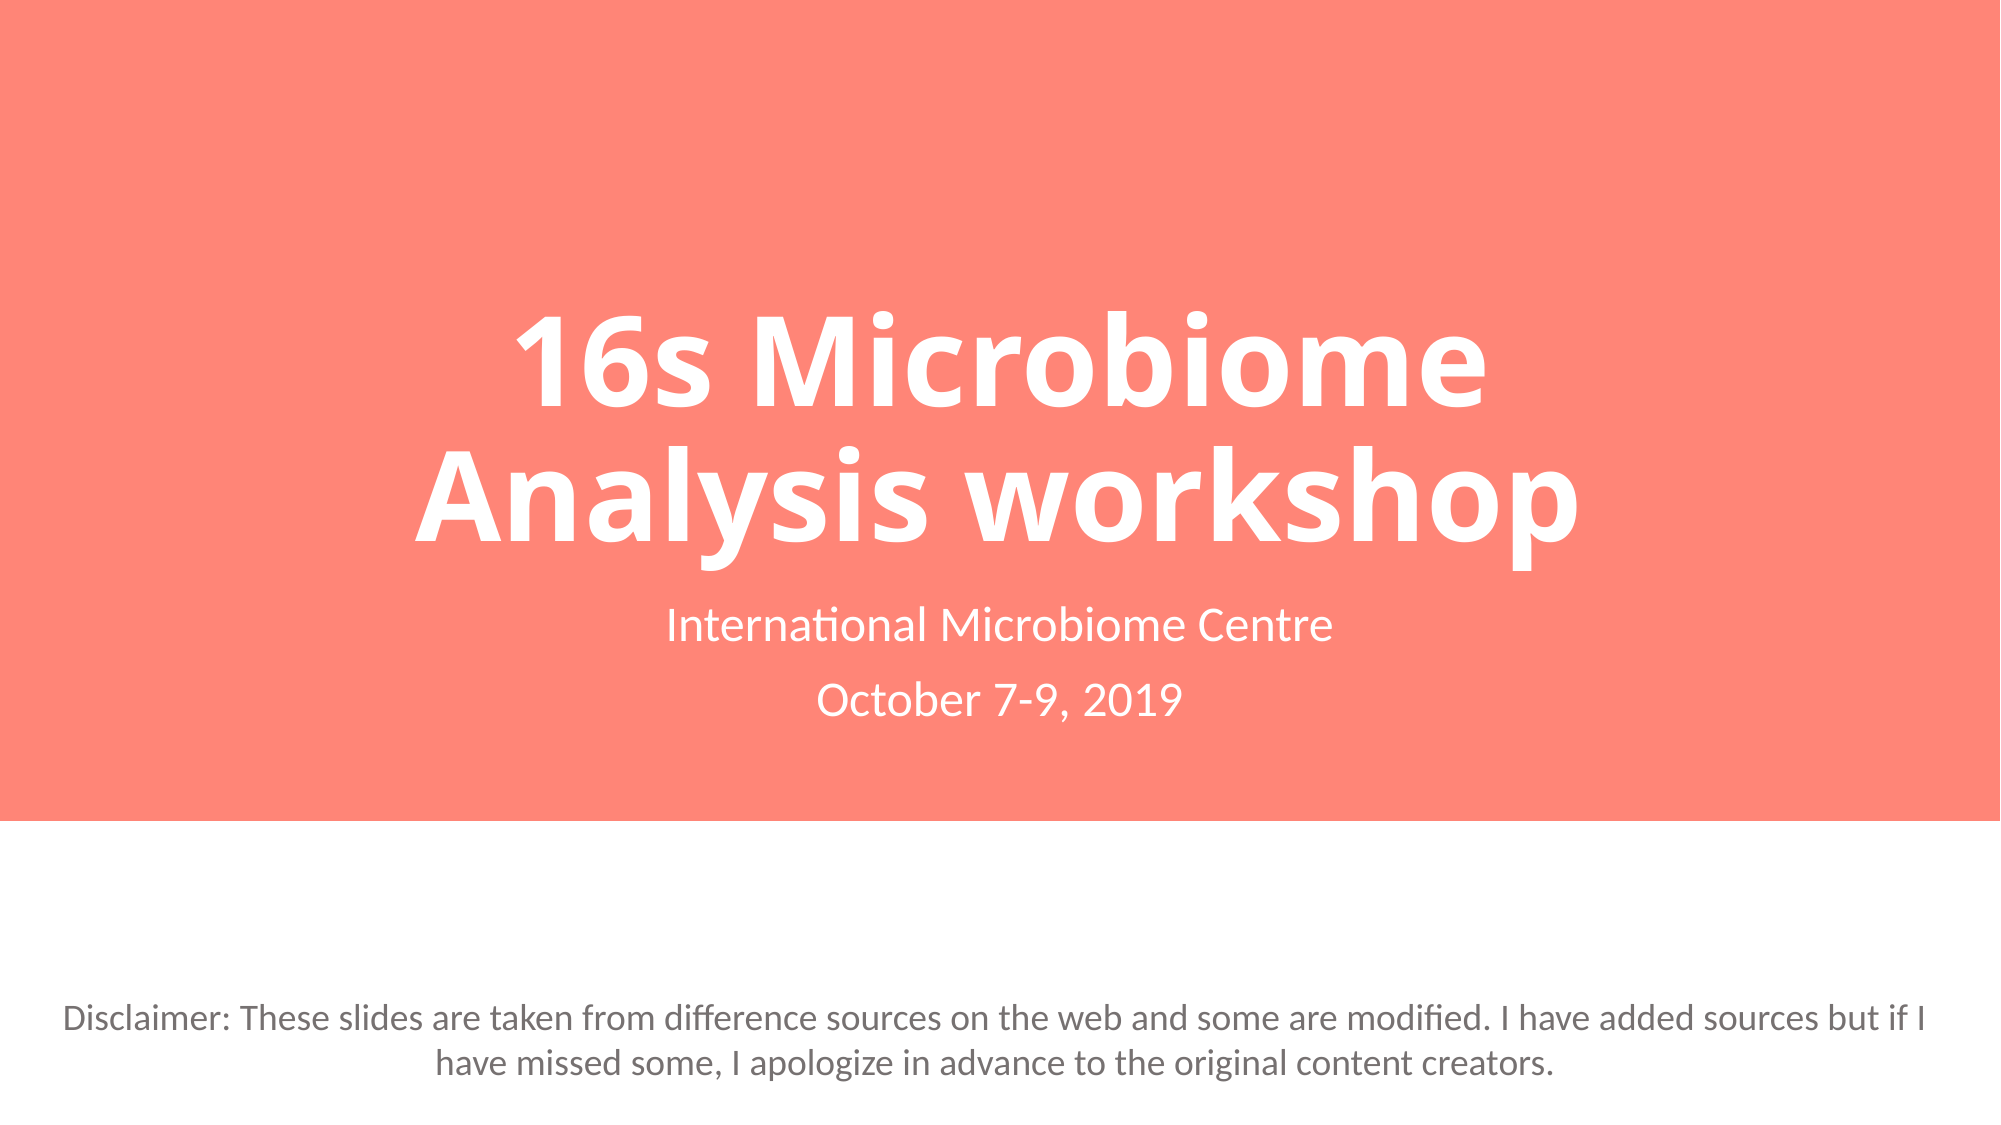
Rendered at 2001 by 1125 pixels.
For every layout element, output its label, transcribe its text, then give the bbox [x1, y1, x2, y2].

title 16s Microbiome Analysis workshop [249, 184, 1750, 576]
subtitle International Microbiome Centre October 7-9, 2019 [249, 590, 1750, 863]
text_box [0, 0, 2000, 821]
text_box Disclaimer: These slides are taken from difference sources on the web and some are modified. I have added sources but if I have missed some, I apologize in advance to the original content creators. [27, 985, 1964, 1091]
